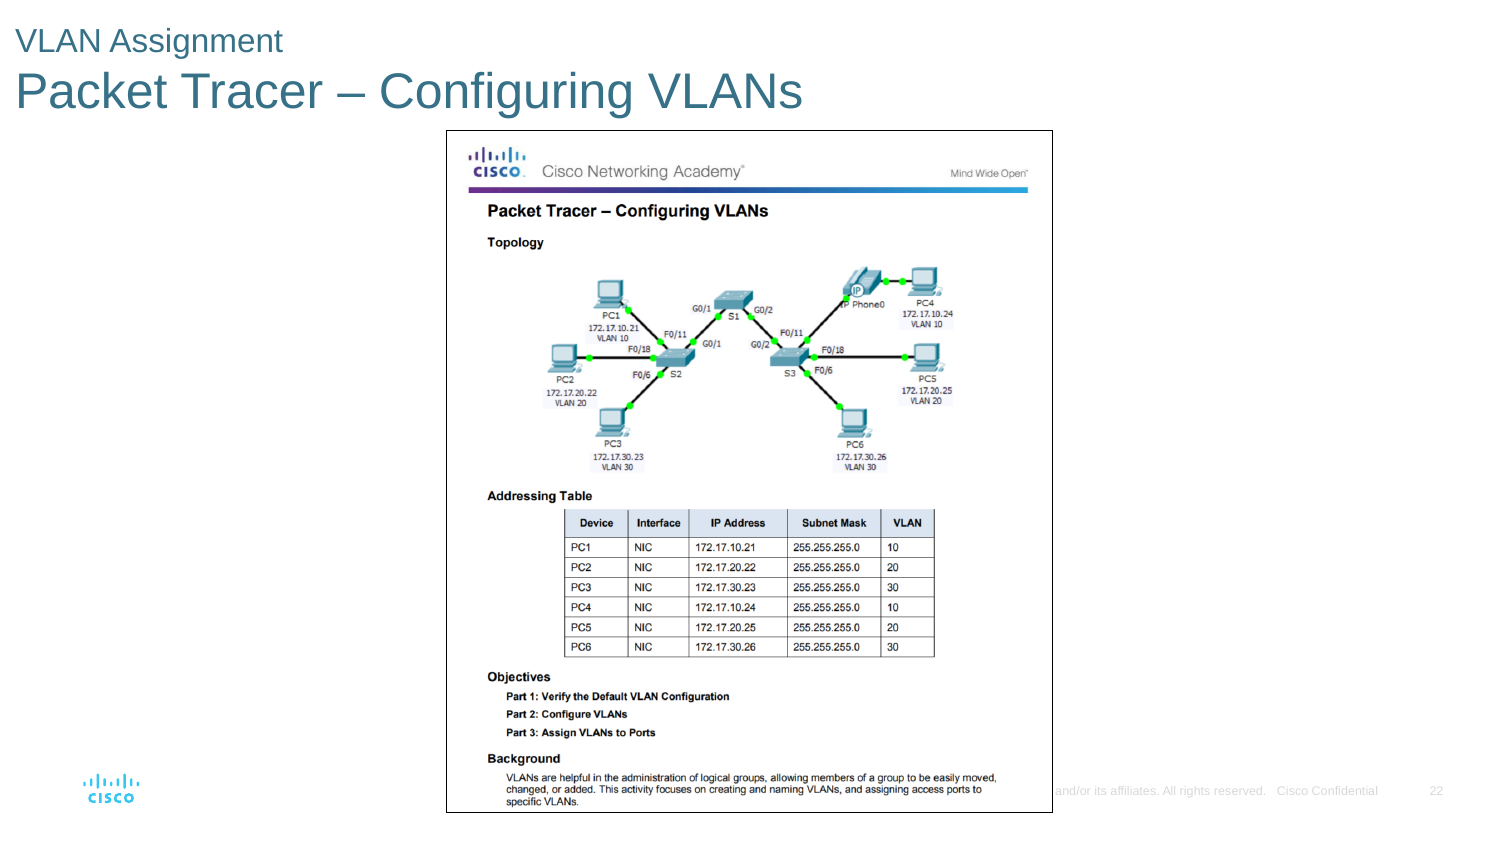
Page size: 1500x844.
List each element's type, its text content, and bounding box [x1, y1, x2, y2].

title VLAN Assignment Packet Tracer – Configuring VLANs [0, 6, 1500, 131]
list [446, 130, 1053, 813]
